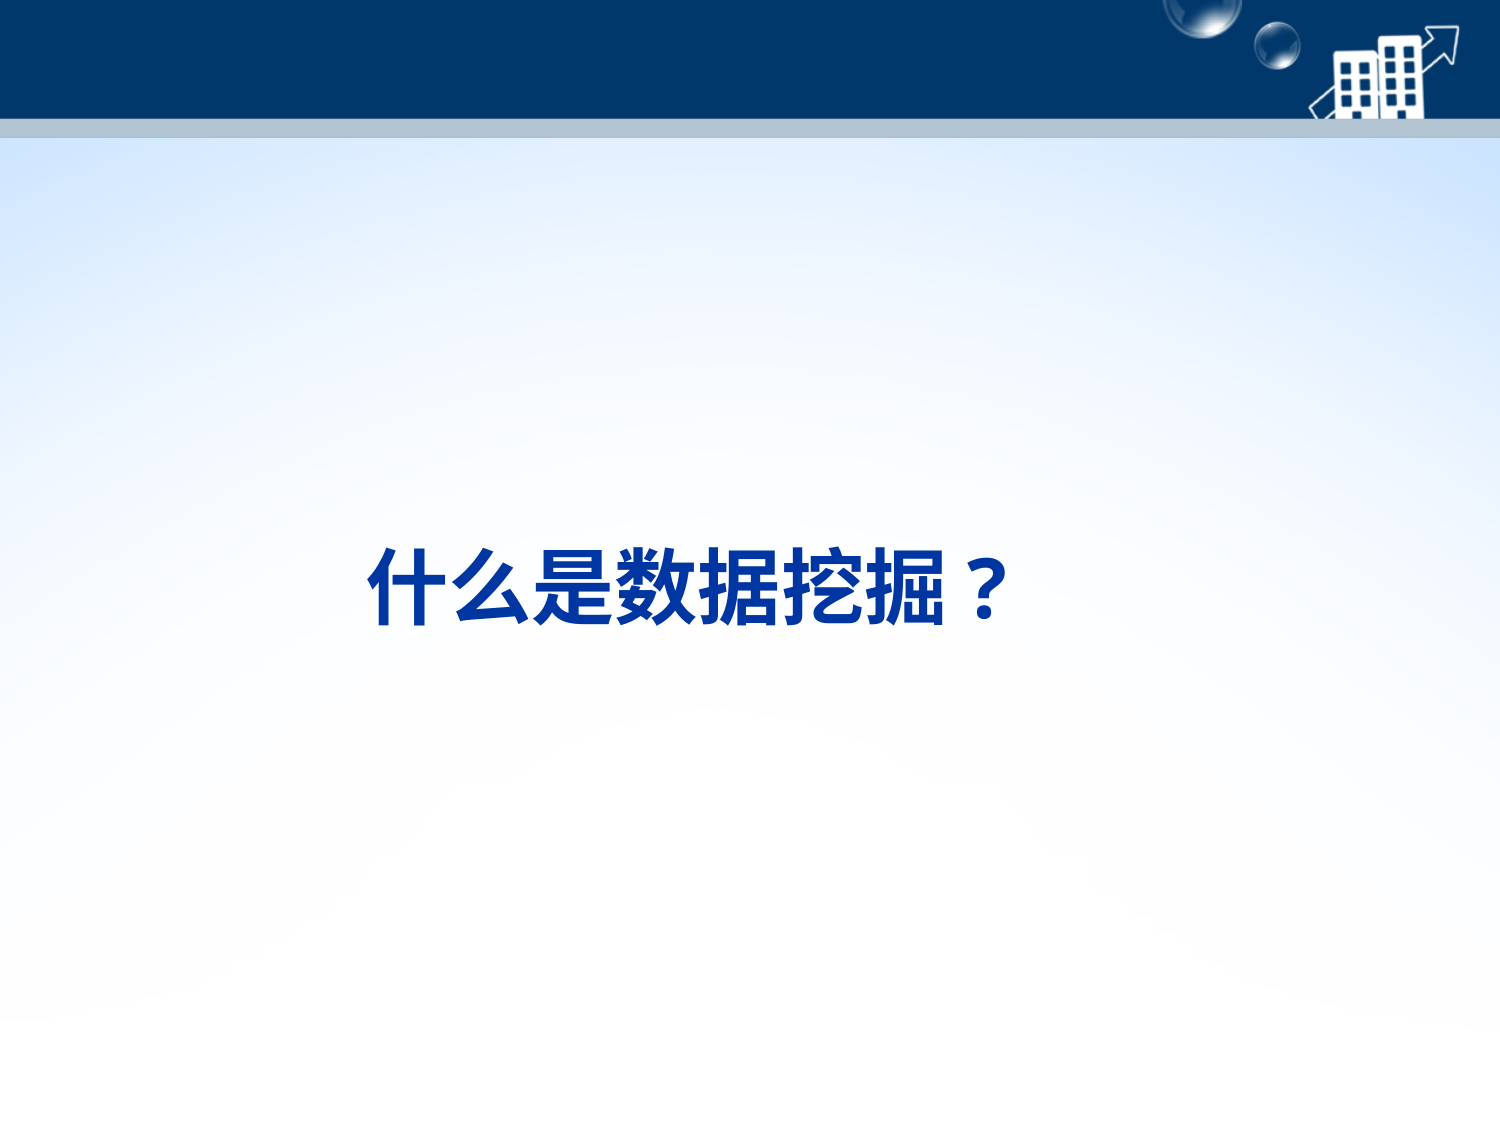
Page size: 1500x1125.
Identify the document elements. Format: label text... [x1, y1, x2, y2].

text_box 什么是数据挖掘? [350, 527, 1023, 643]
picture [0, 0, 1500, 1125]
